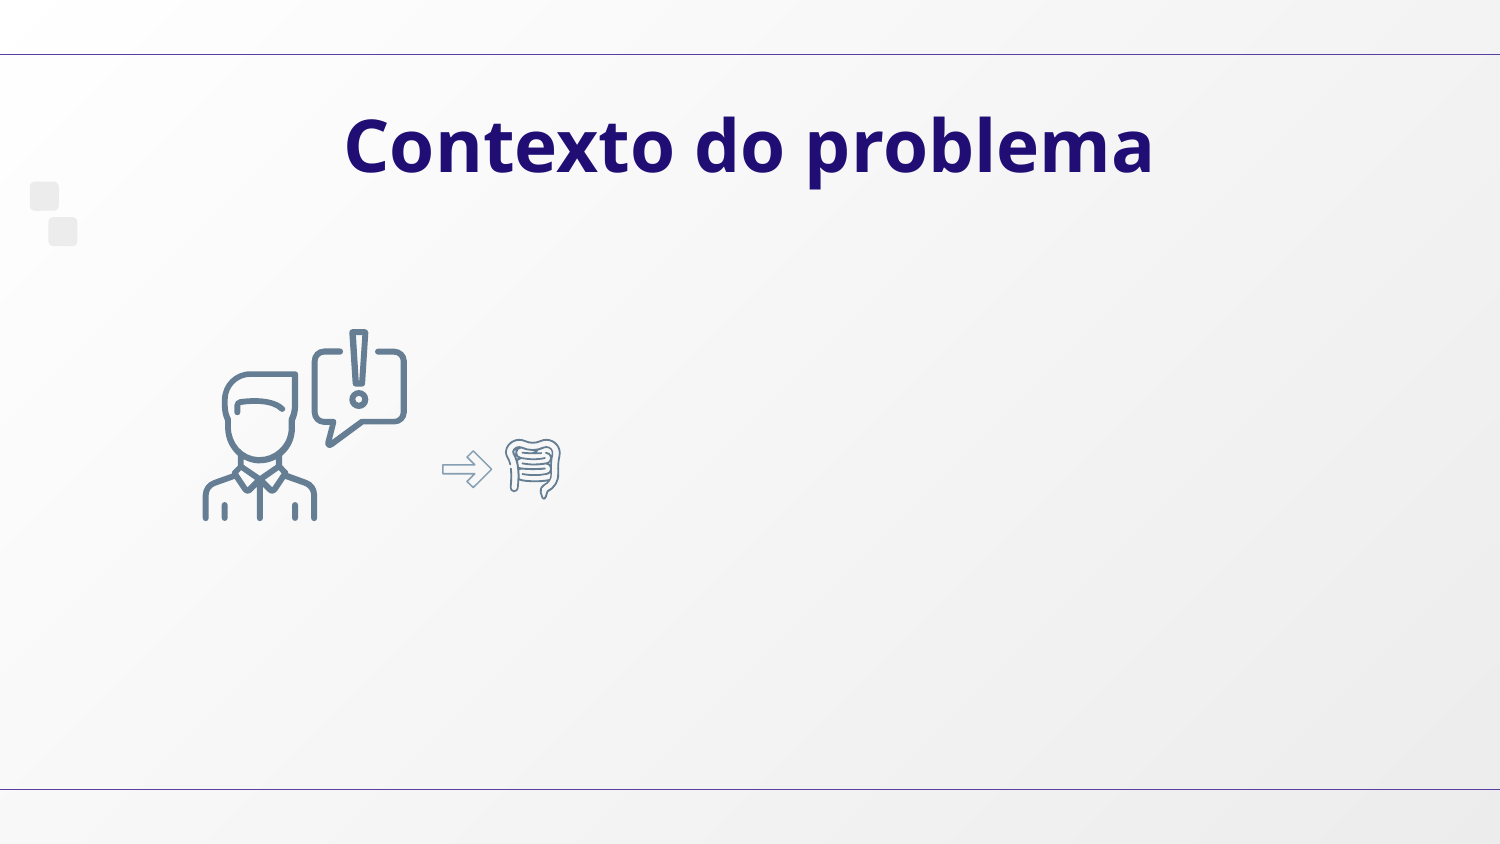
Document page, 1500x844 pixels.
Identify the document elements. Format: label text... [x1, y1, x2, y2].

text_box [442, 450, 492, 488]
title Contexto do problema [117, 84, 1383, 174]
text_box [505, 438, 561, 500]
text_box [202, 328, 408, 522]
